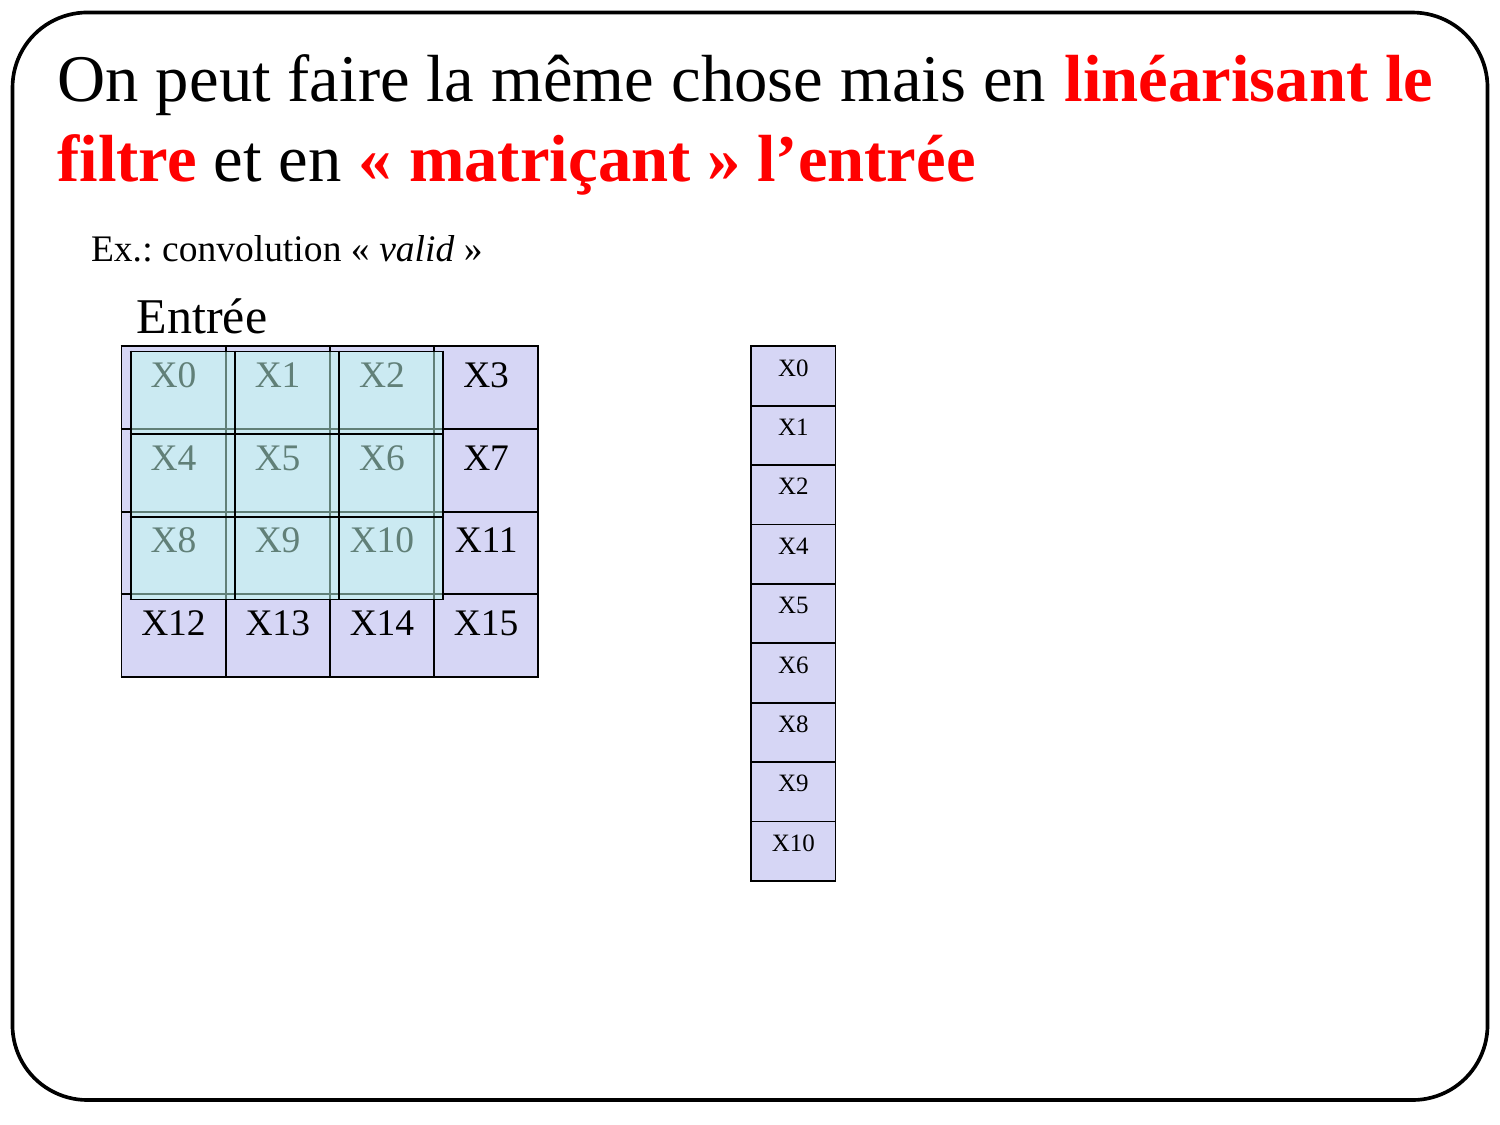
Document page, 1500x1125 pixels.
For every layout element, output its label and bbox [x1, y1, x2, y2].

text_box [76, 216, 498, 351]
table_cell [132, 435, 234, 516]
table_cell [122, 430, 130, 511]
table_cell [752, 585, 835, 642]
table_header [435, 347, 537, 428]
table_cell [752, 525, 835, 583]
table_cell [752, 644, 835, 702]
table_cell [752, 466, 835, 524]
table_cell [122, 595, 225, 676]
table_cell [236, 435, 338, 516]
table_cell [331, 600, 433, 676]
table_cell [444, 430, 537, 511]
table_header [340, 352, 442, 433]
table_cell [340, 518, 442, 599]
table_cell [340, 435, 442, 516]
table_header [283, 347, 329, 351]
table_cell [444, 513, 537, 593]
table_cell [752, 822, 835, 880]
table_header [122, 351, 130, 428]
table_cell [752, 704, 835, 761]
table_header [331, 347, 433, 351]
table_cell [435, 595, 537, 676]
table_cell [132, 518, 234, 599]
table_header [752, 347, 835, 405]
table_cell [236, 518, 338, 599]
table_cell [122, 513, 130, 593]
table_header [132, 352, 234, 433]
table_cell [752, 763, 835, 821]
table_cell [227, 600, 329, 676]
title [42, 21, 1500, 210]
table_header [236, 352, 338, 433]
table_cell [752, 407, 835, 464]
